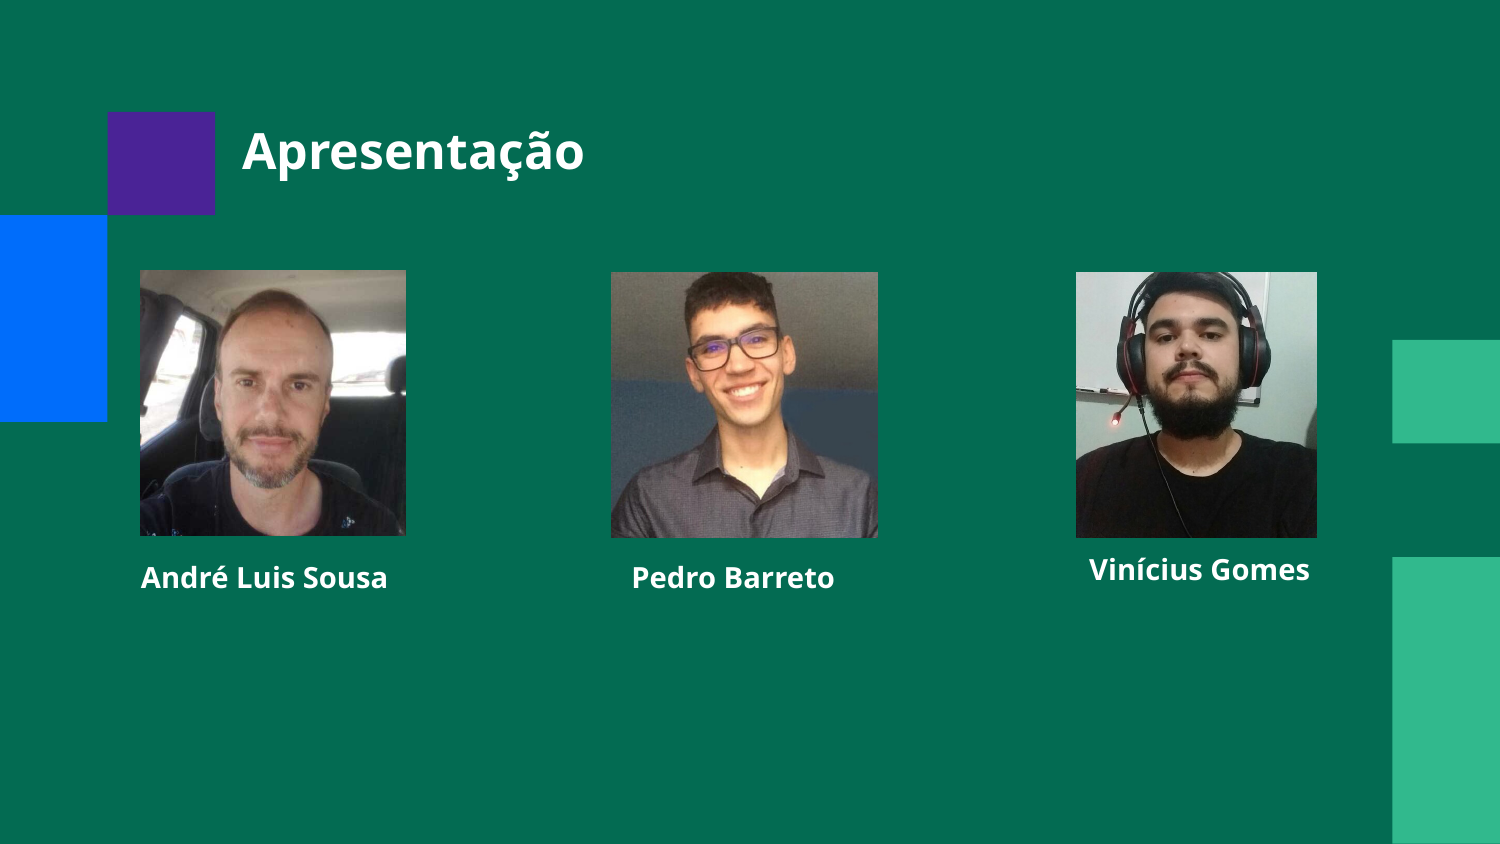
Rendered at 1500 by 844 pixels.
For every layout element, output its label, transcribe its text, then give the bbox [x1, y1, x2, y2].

text_box [107, 111, 216, 216]
text_box André Luis Sousa [74, 544, 456, 629]
picture [1076, 272, 1317, 539]
text_box [0, 215, 108, 422]
text_box [1392, 339, 1500, 444]
text_box Vinícius Gomes [1047, 535, 1352, 620]
text_box Apresentação [227, 92, 1160, 164]
picture [140, 270, 406, 537]
picture [611, 272, 878, 539]
text_box [1392, 557, 1500, 844]
text_box Pedro Barreto [582, 544, 885, 629]
